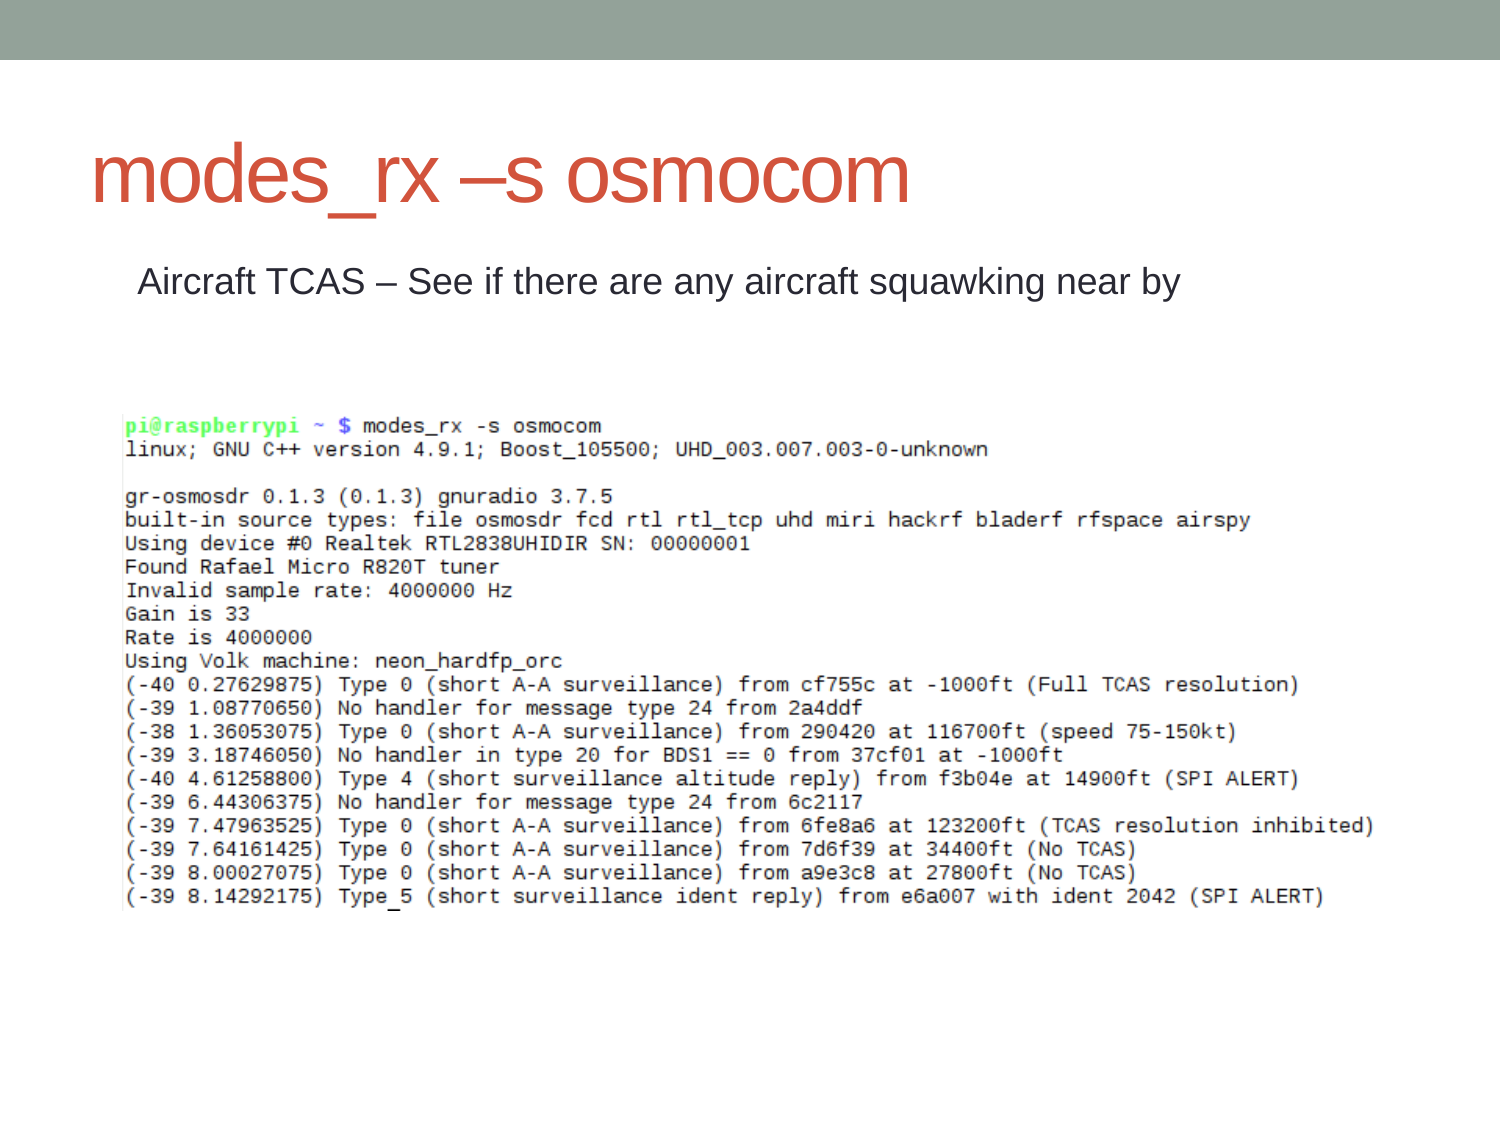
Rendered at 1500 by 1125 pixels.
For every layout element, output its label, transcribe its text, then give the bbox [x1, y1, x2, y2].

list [122, 414, 1378, 911]
text_box Aircraft TCAS – See if there are any aircraft squawking near by [122, 249, 1250, 310]
title modes_rx –s osmocom [75, 87, 1425, 250]
